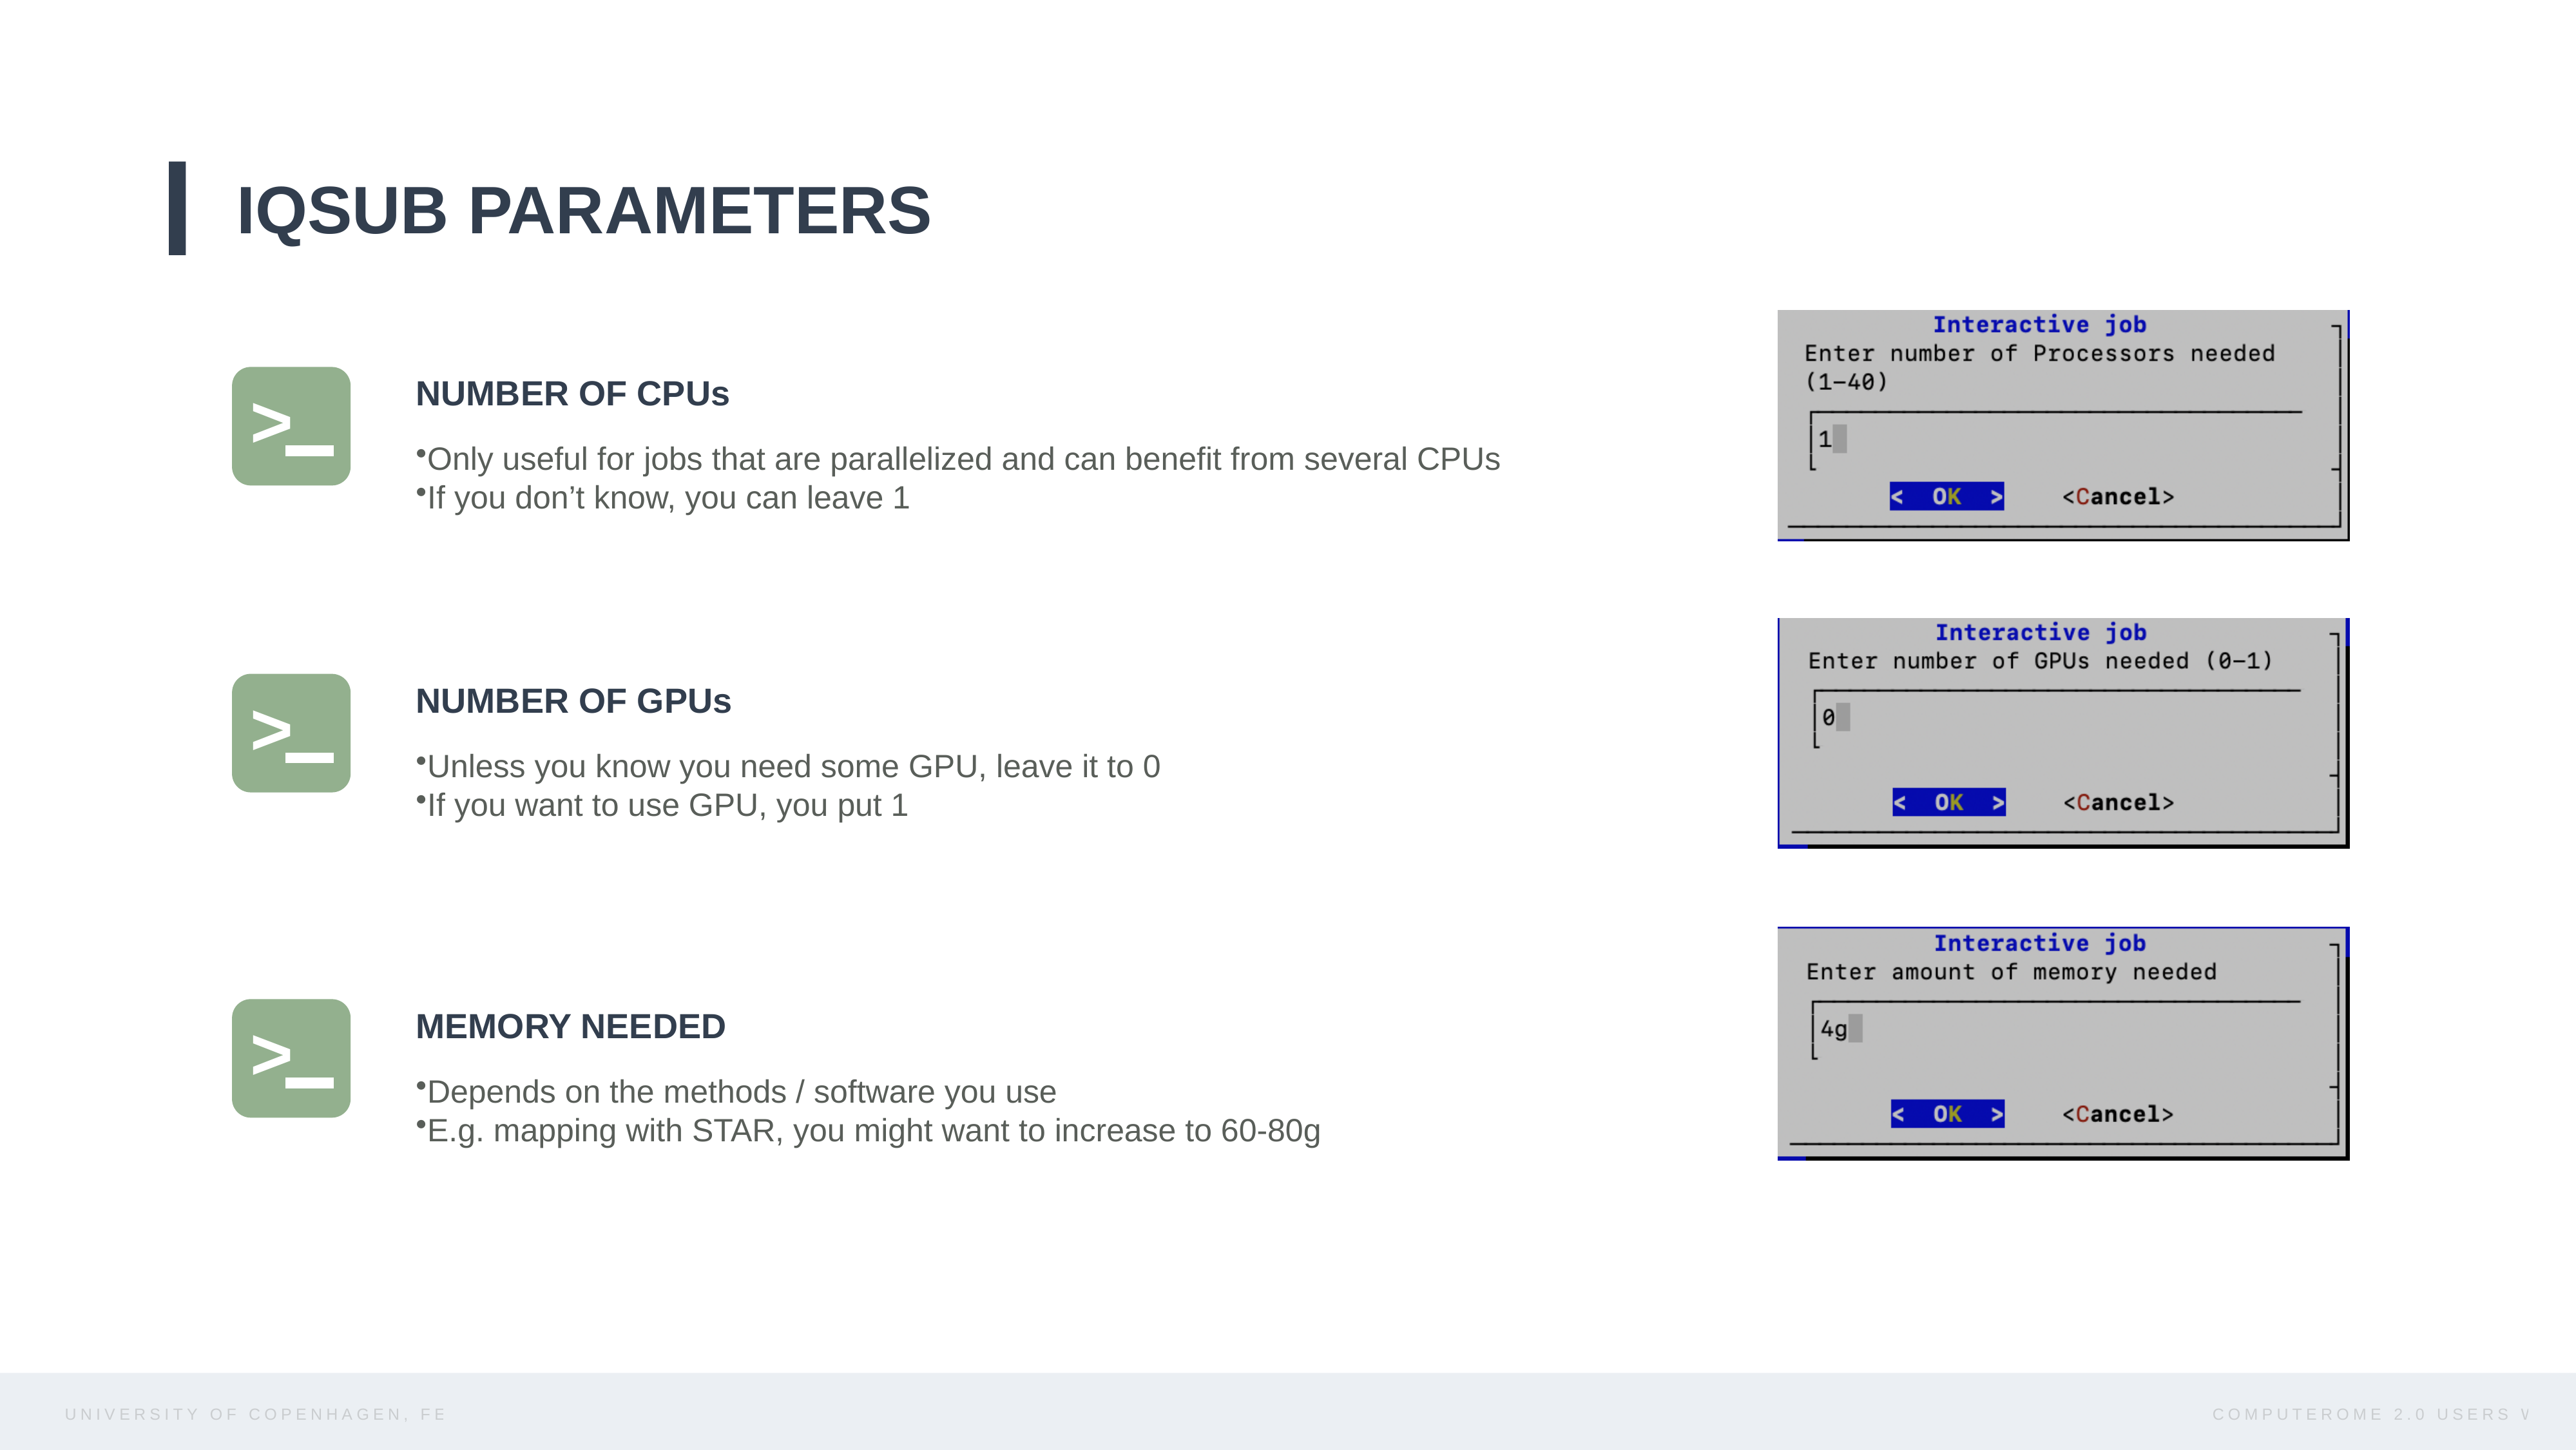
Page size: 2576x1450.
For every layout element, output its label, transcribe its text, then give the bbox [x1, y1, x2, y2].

picture [1777, 618, 2350, 849]
text_box > [245, 1000, 300, 1100]
text_box [232, 999, 351, 1118]
text_box [232, 367, 351, 486]
text_box > [245, 675, 300, 775]
picture [1777, 310, 2350, 541]
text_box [168, 161, 1778, 256]
text_box Depends on the methods / software you use E.g. mapping with STAR, you might want to increase to 60-80g [410, 1065, 1577, 1153]
text_box Only useful for jobs that are parallelized and can benefit from several CPUs If you don’t know, you can leave 1 [410, 433, 1577, 521]
text_box Unless you know you need some GPU, leave it to 0 If you want to use GPU, you put 1 [410, 740, 1679, 827]
picture [1777, 927, 2350, 1161]
text_box NUMBER OF GPUs [410, 673, 1328, 725]
text_box > [245, 368, 300, 468]
text_box MEMORY NEEDED [410, 998, 1328, 1050]
text_box [232, 673, 351, 793]
text_box NUMBER OF CPUs [410, 366, 1328, 418]
